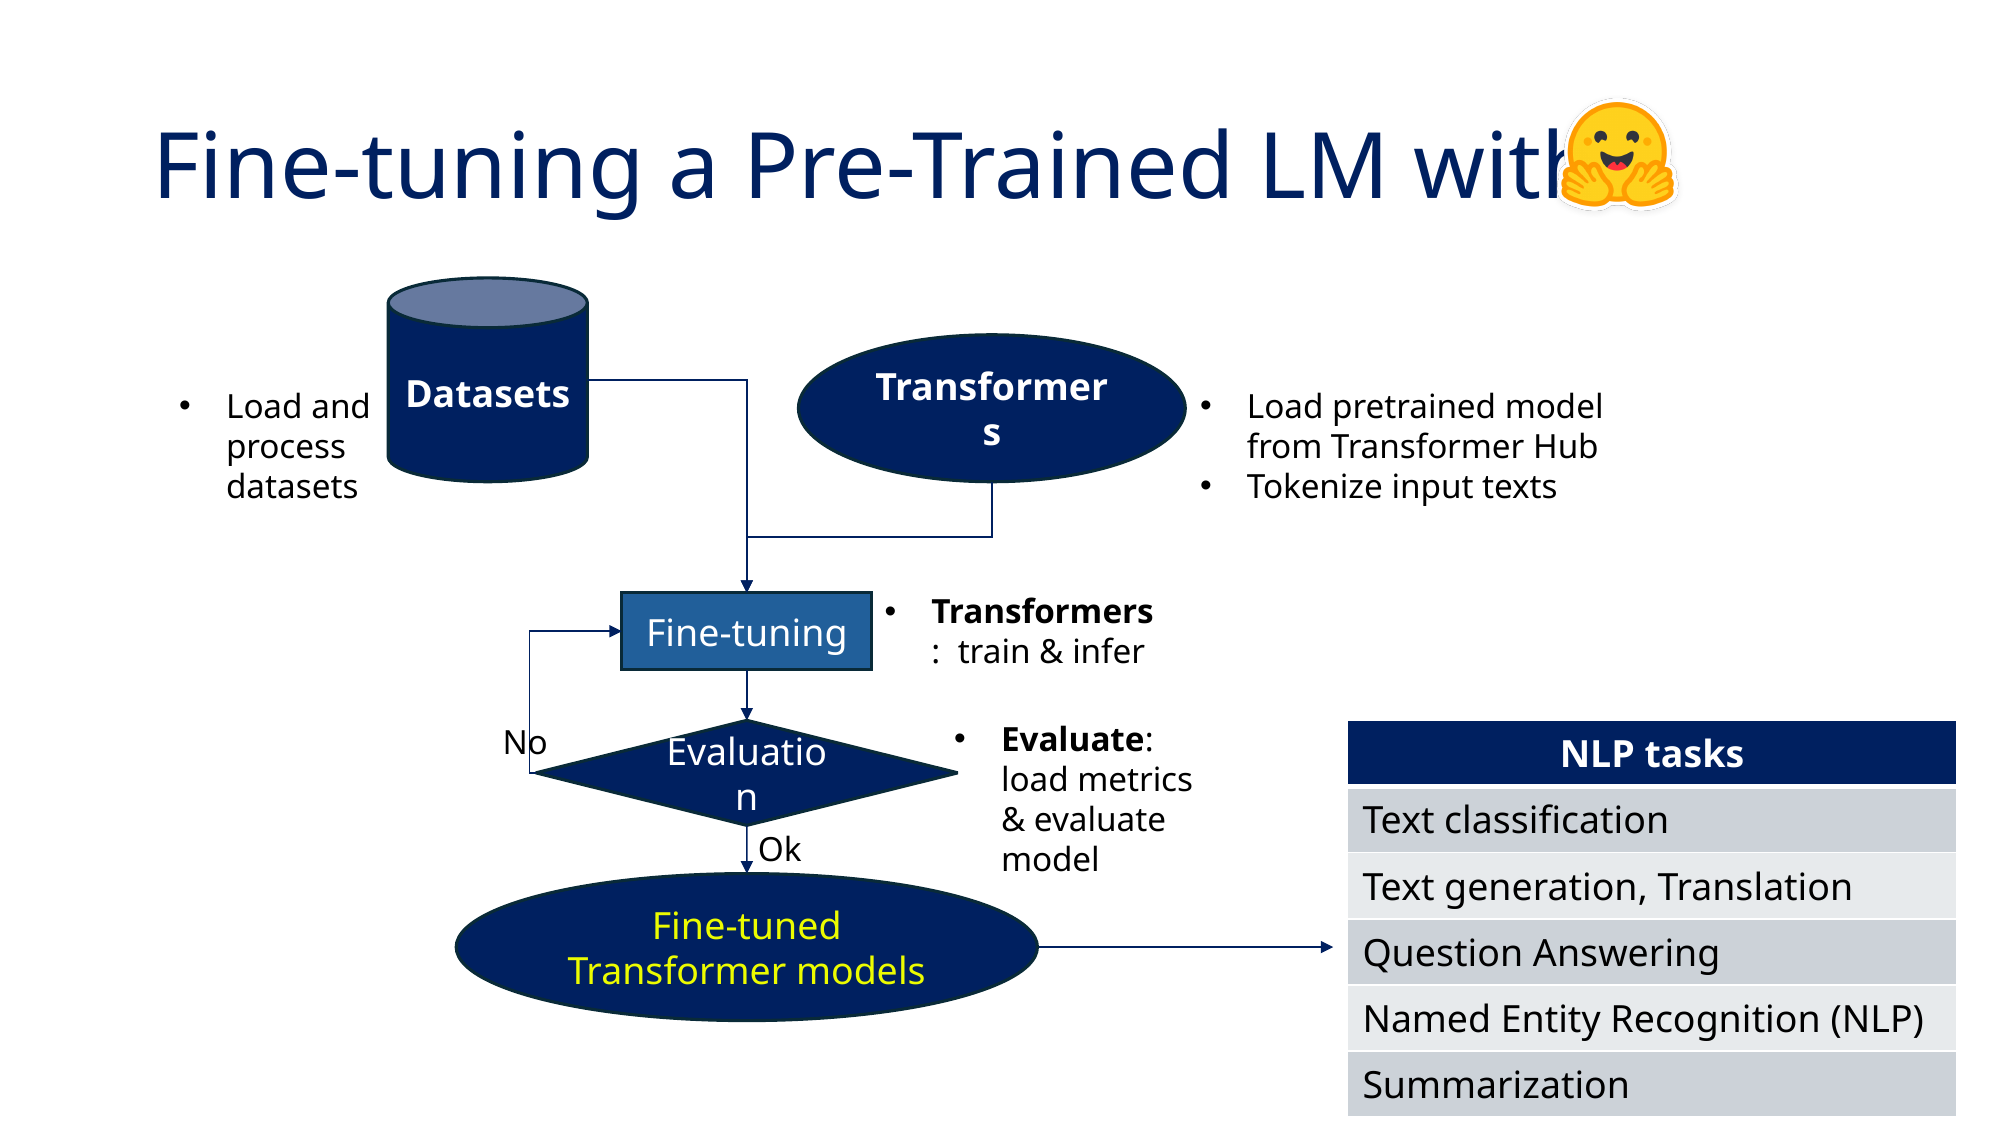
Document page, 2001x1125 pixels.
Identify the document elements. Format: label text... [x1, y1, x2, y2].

text_box Load pretrained model from Transformer Hub Tokenize input texts [1185, 378, 1648, 513]
text_box Fine-tuned Transformer models [454, 872, 1039, 1023]
text_box Datasets [386, 276, 589, 484]
table_header NLP tasks [1348, 721, 1956, 784]
table_cell Text classification [1348, 789, 1956, 852]
table_cell Summarization [1348, 1052, 1956, 1116]
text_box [561, 407, 674, 668]
table_cell Text generation, Translation [1348, 853, 1956, 918]
picture [1547, 94, 1690, 221]
text_box Evaluate: load metrics & evaluate model [939, 710, 1215, 886]
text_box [535, 630, 623, 774]
text_box Load and process datasets [164, 378, 427, 513]
text_box Fine-tuning [623, 591, 869, 671]
text_box Ok [743, 820, 826, 876]
text_box Transformers [796, 333, 1185, 484]
title Fine-tuning a Pre-Trained LM with [137, 59, 1938, 278]
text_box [813, 414, 926, 661]
text_box No [487, 713, 535, 769]
text_box Evaluation [535, 718, 939, 827]
table_cell Question Answering [1348, 920, 1956, 984]
text_box Transformers: train & infer [869, 583, 1172, 678]
table_cell Named Entity Recognition (NLP) [1348, 986, 1956, 1050]
